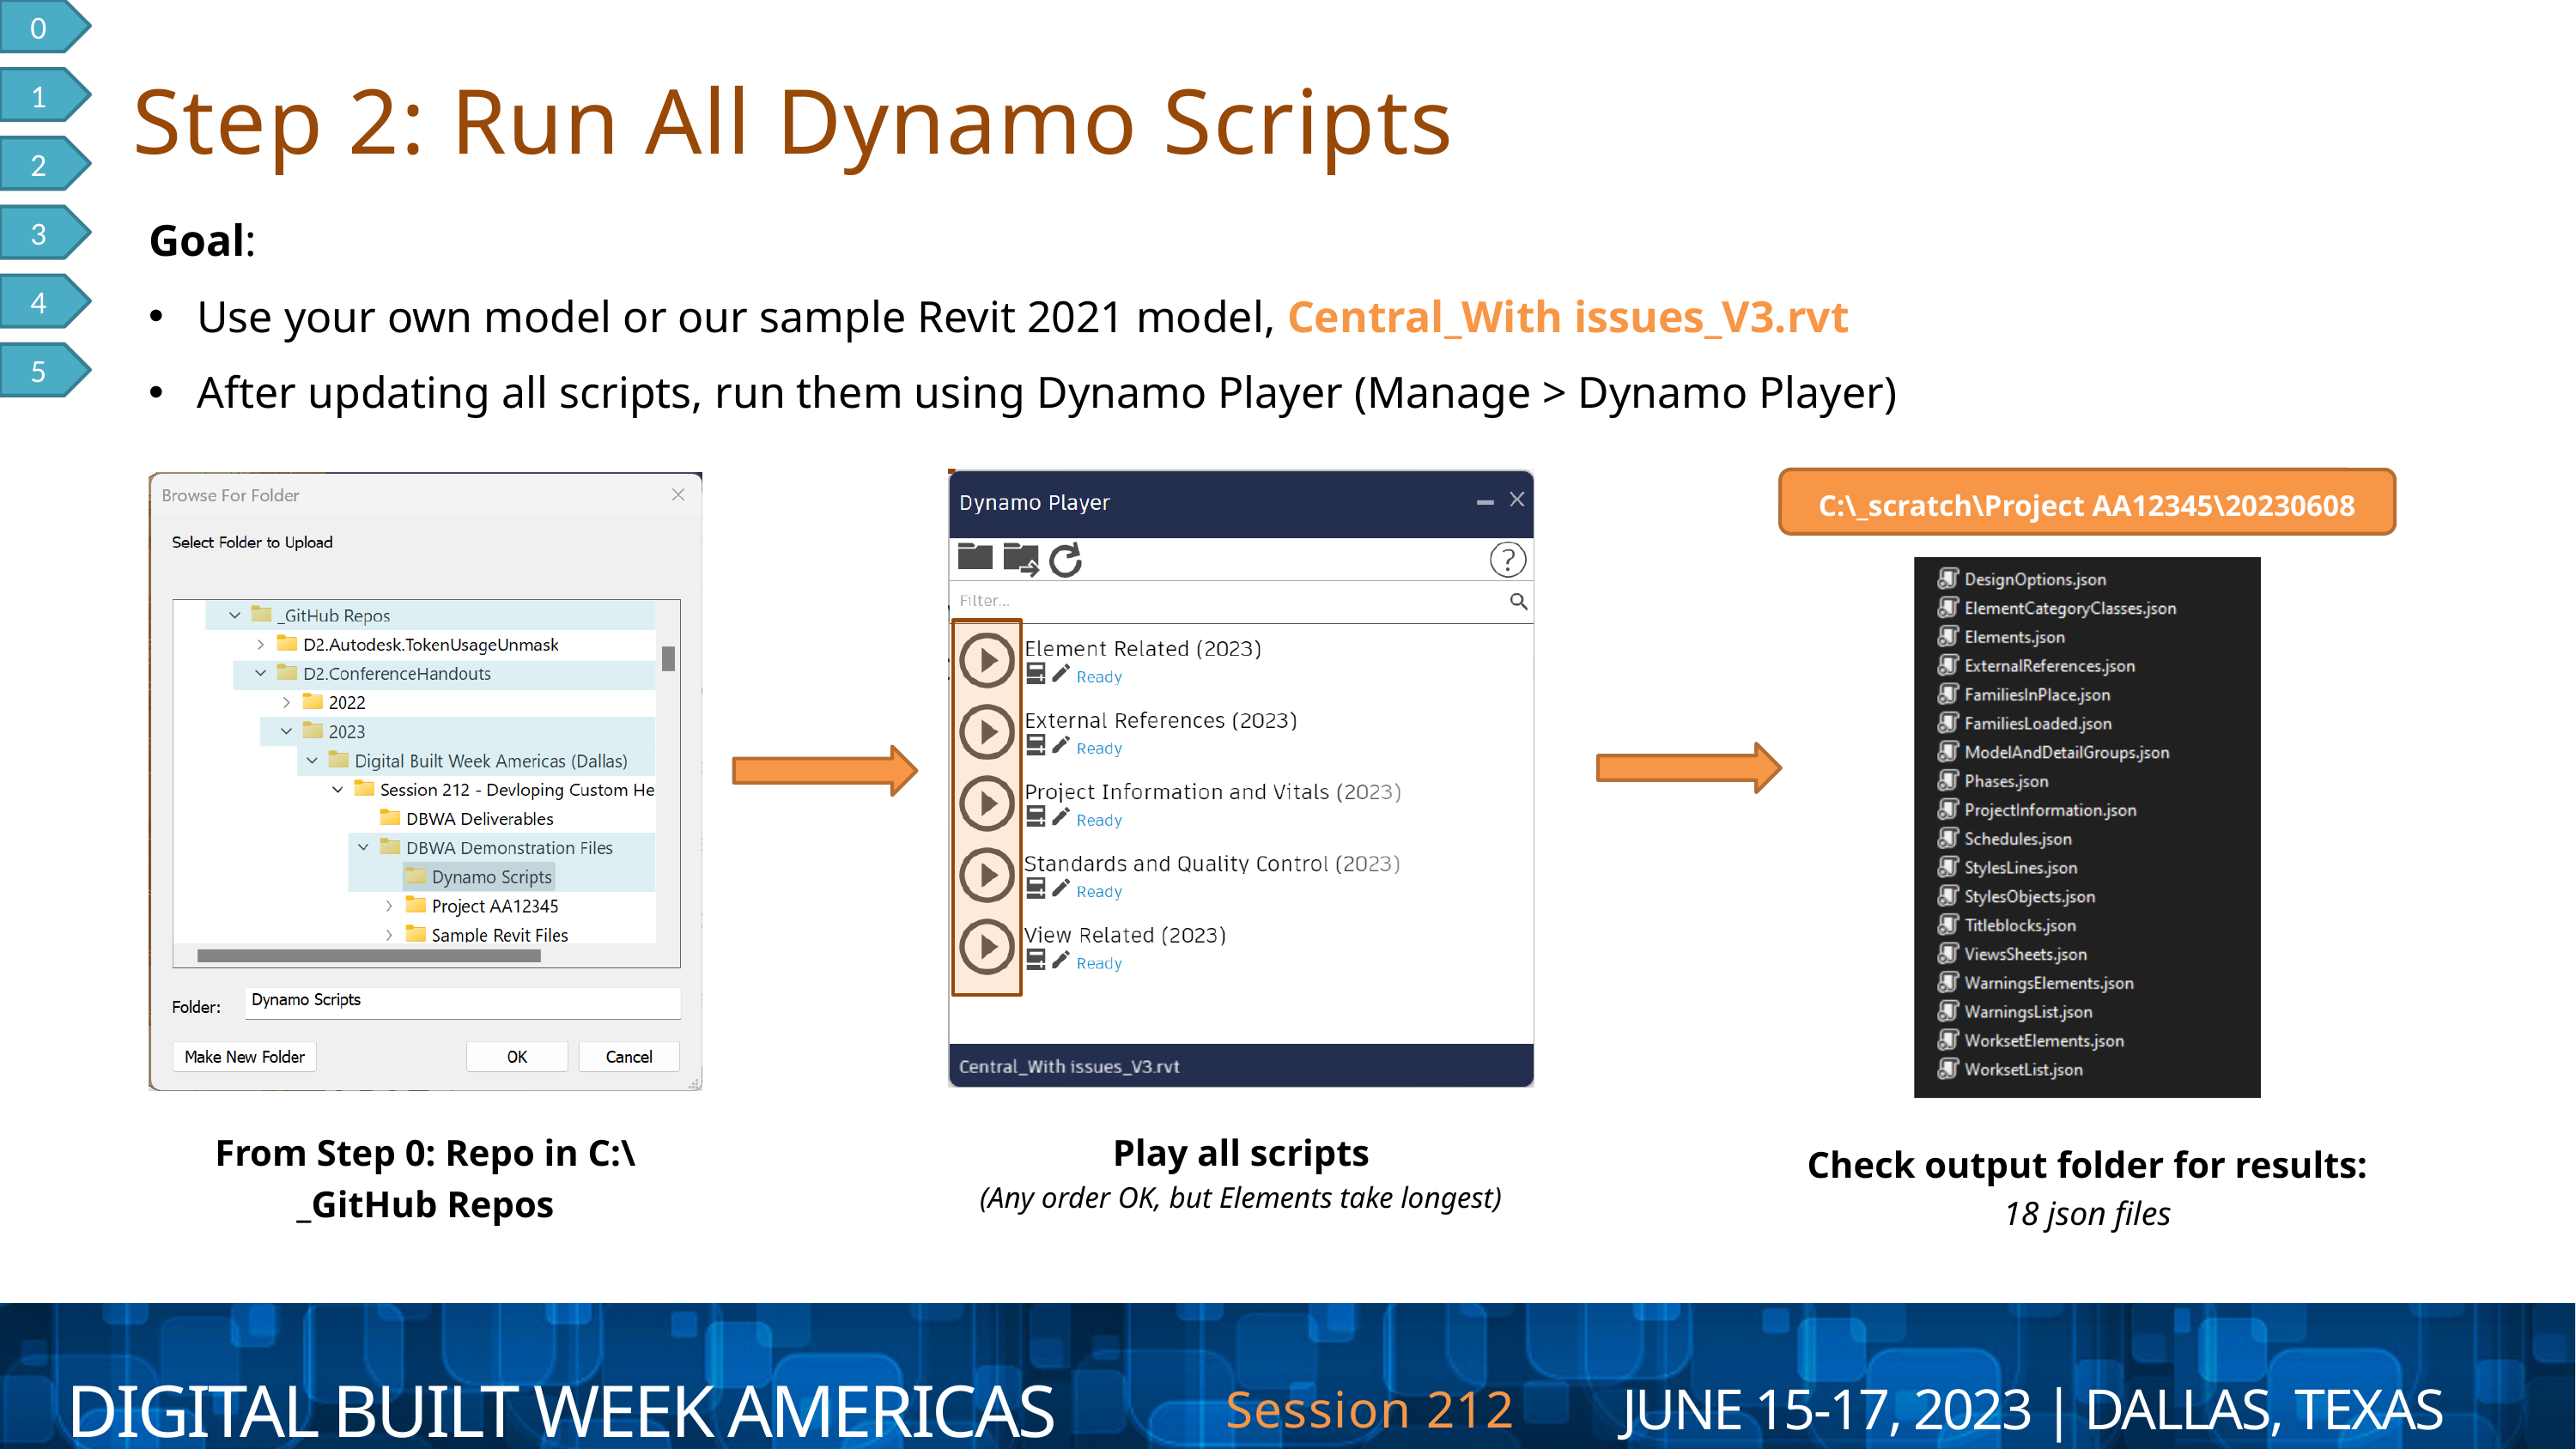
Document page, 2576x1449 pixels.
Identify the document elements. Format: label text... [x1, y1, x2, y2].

text_box 5 [0, 342, 93, 397]
text_box [732, 744, 919, 797]
picture [0, 1303, 2576, 1449]
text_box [948, 469, 1534, 1211]
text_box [148, 472, 703, 1221]
text_box 0 [0, 0, 93, 54]
text_box 2 [0, 136, 93, 191]
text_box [1779, 469, 2396, 1229]
text_box Goal: Use your own model or our sample Revit 2021 model, Central_With issues_V3.rvt After updating all scripts, run them using Dynamo Player (Manage > Dynamo Player) [149, 203, 2069, 417]
text_box Step 2: Run All Dynamo Scripts [132, 75, 1951, 172]
text_box 3 [0, 204, 93, 260]
text_box [1595, 742, 1775, 794]
text_box 1 [0, 67, 93, 123]
text_box 4 [0, 273, 93, 329]
